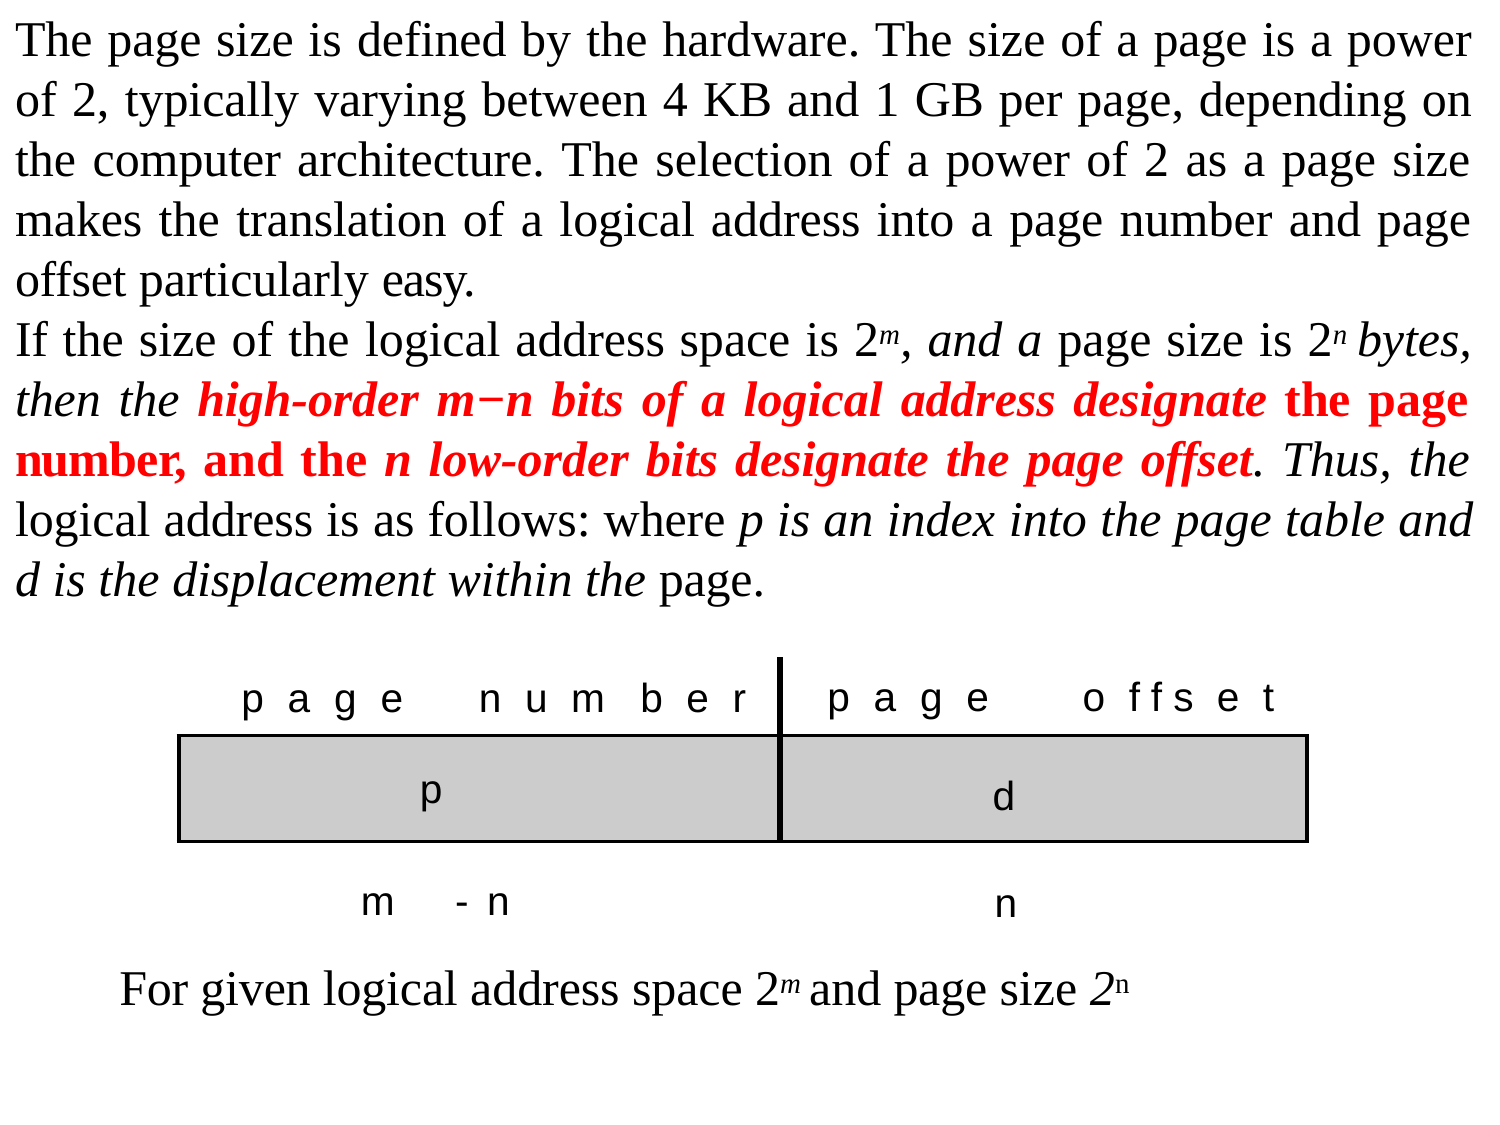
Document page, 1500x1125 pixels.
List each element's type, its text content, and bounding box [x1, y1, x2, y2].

table_header p a g e n u m b e r [179, 657, 777, 734]
text_box n [992, 874, 1032, 926]
table_cell d [783, 737, 1305, 840]
text_box m - n [358, 872, 518, 924]
table_cell p [181, 737, 777, 840]
title The page size is defined by the hardware. The size of a page is a power of 2, typically varying between 4 KB and 1 GB per page, depending on the computer architecture. The selection of a power of 2 as a page size makes the translation of a logical address into a page number and page offset particularly easy. [12, 3, 1488, 304]
text_box For given logical address space 2m and page size 2n [113, 953, 1142, 1016]
text_box If the size of the logical address space is 2m, and a page size is 2n bytes, then the high-order m−n bits of a logical address designate the page number, and the n low-order bits designate the page offset. Thus, the logical address is as follows: where p is an index into the page table and d is the displacement within the page. [10, 304, 1490, 607]
table_header p a g e o ffs e t [783, 657, 1307, 734]
